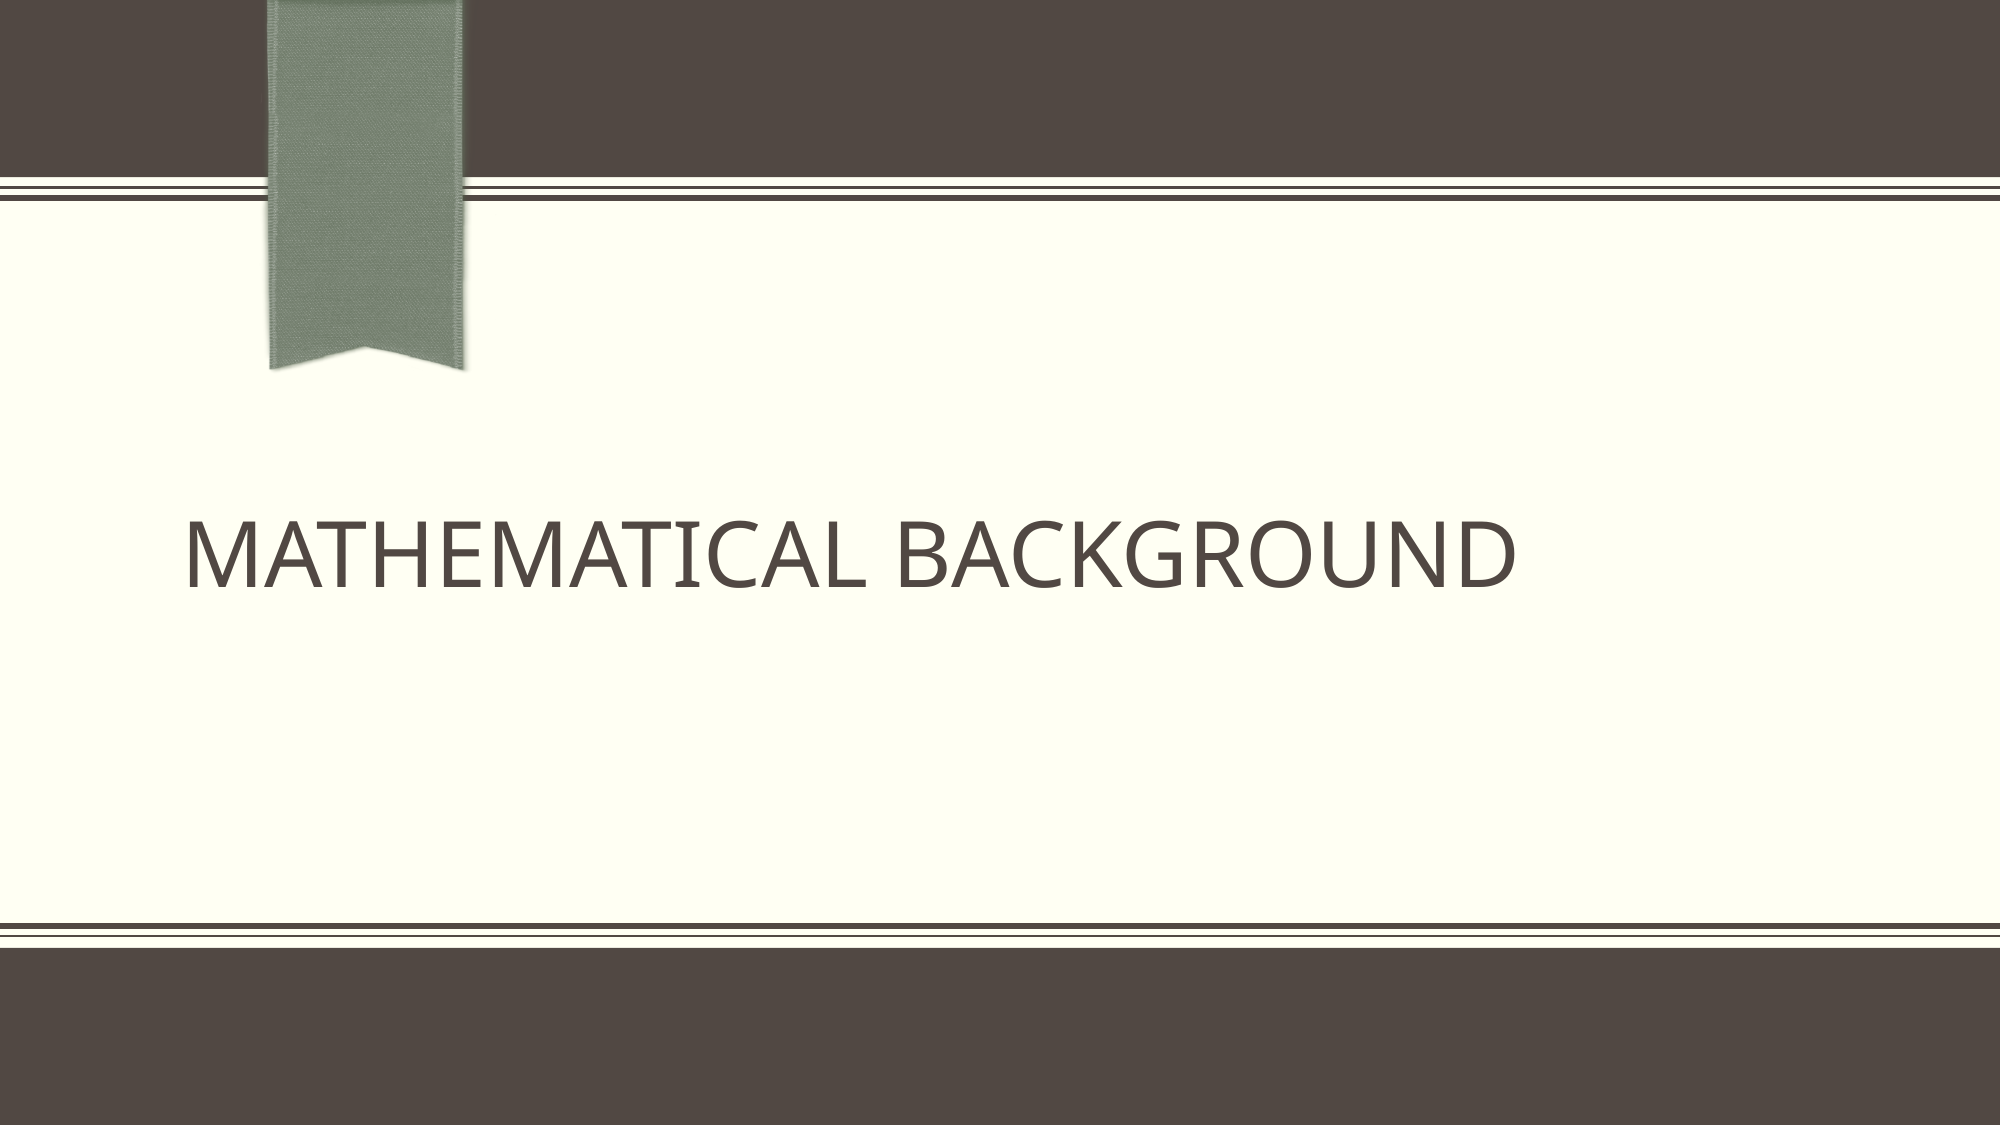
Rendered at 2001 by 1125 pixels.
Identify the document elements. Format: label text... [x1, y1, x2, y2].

title Mathematical background [181, 376, 1785, 741]
